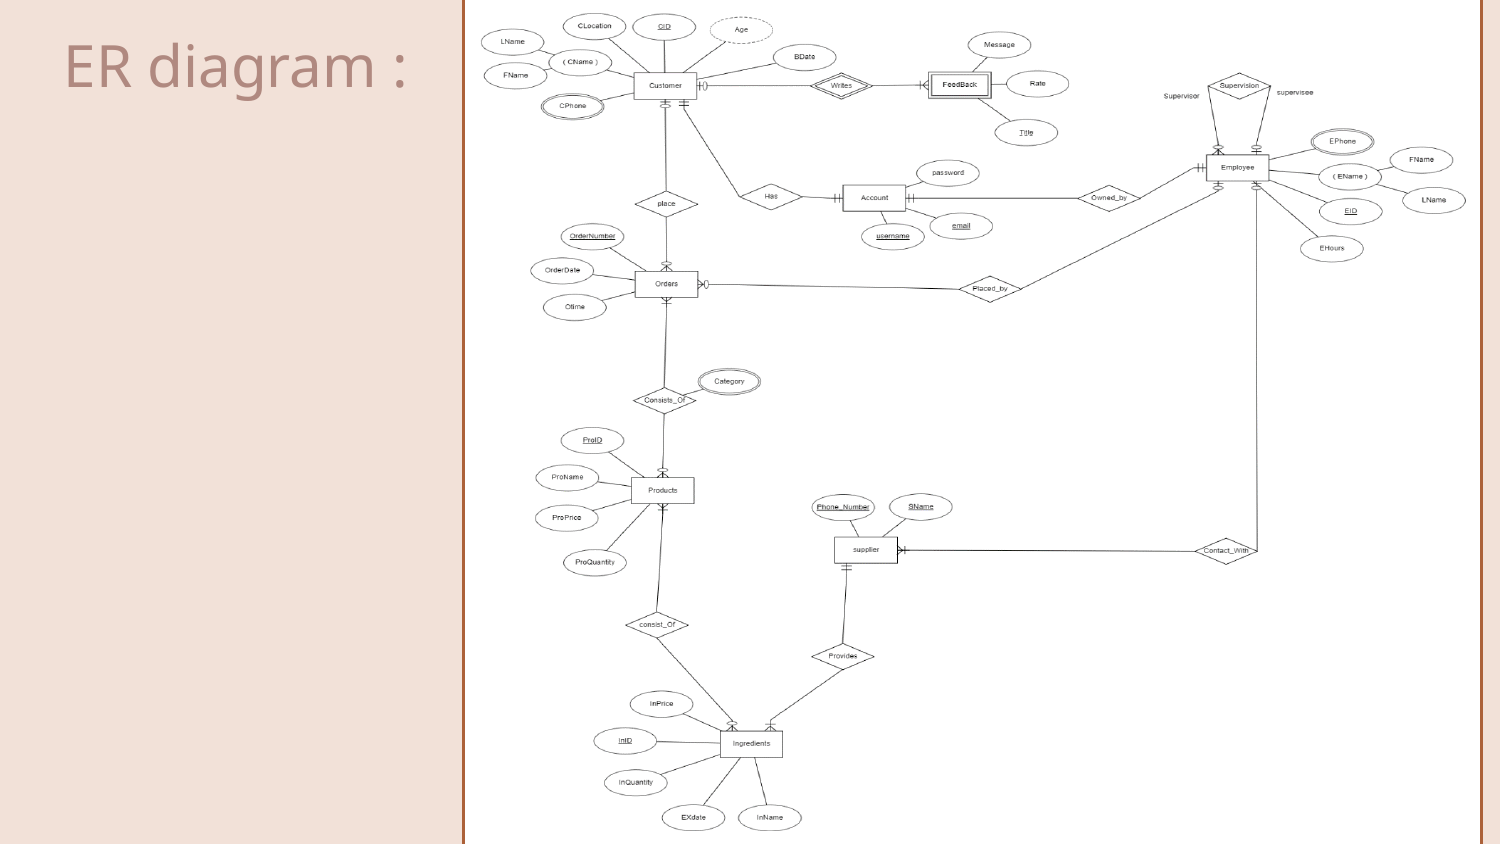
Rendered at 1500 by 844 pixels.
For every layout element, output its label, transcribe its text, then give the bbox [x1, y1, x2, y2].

picture [464, 0, 1481, 844]
text_box ER diagram : [48, 21, 459, 107]
